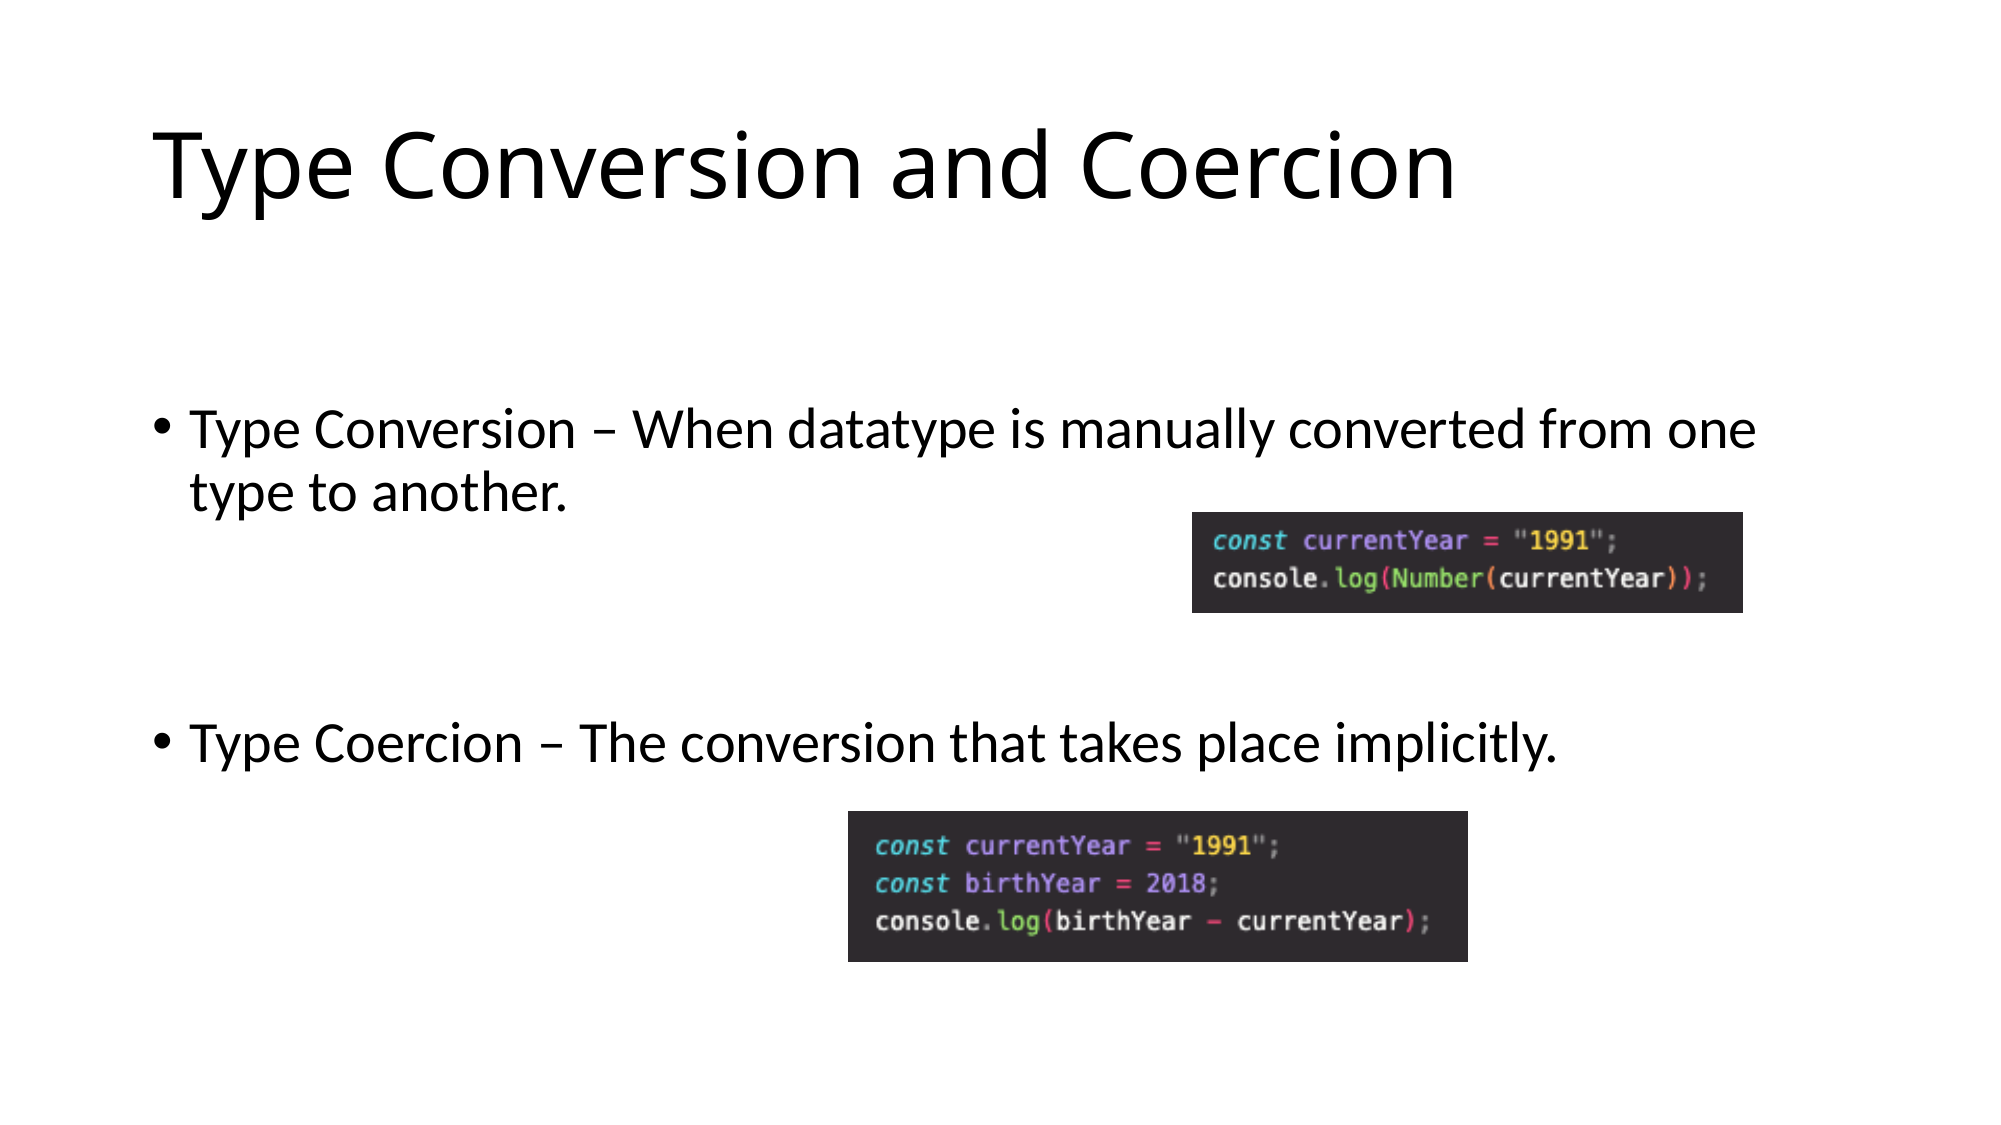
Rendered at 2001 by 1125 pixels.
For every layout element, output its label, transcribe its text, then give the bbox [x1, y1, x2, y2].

picture [1192, 512, 1743, 613]
title Type Conversion and Coercion [137, 59, 1863, 278]
picture [848, 811, 1468, 962]
list Type Conversion – When datatype is manually converted from one type to another. Type Coercion – The conversion that takes place implicitly. [137, 299, 1863, 1014]
